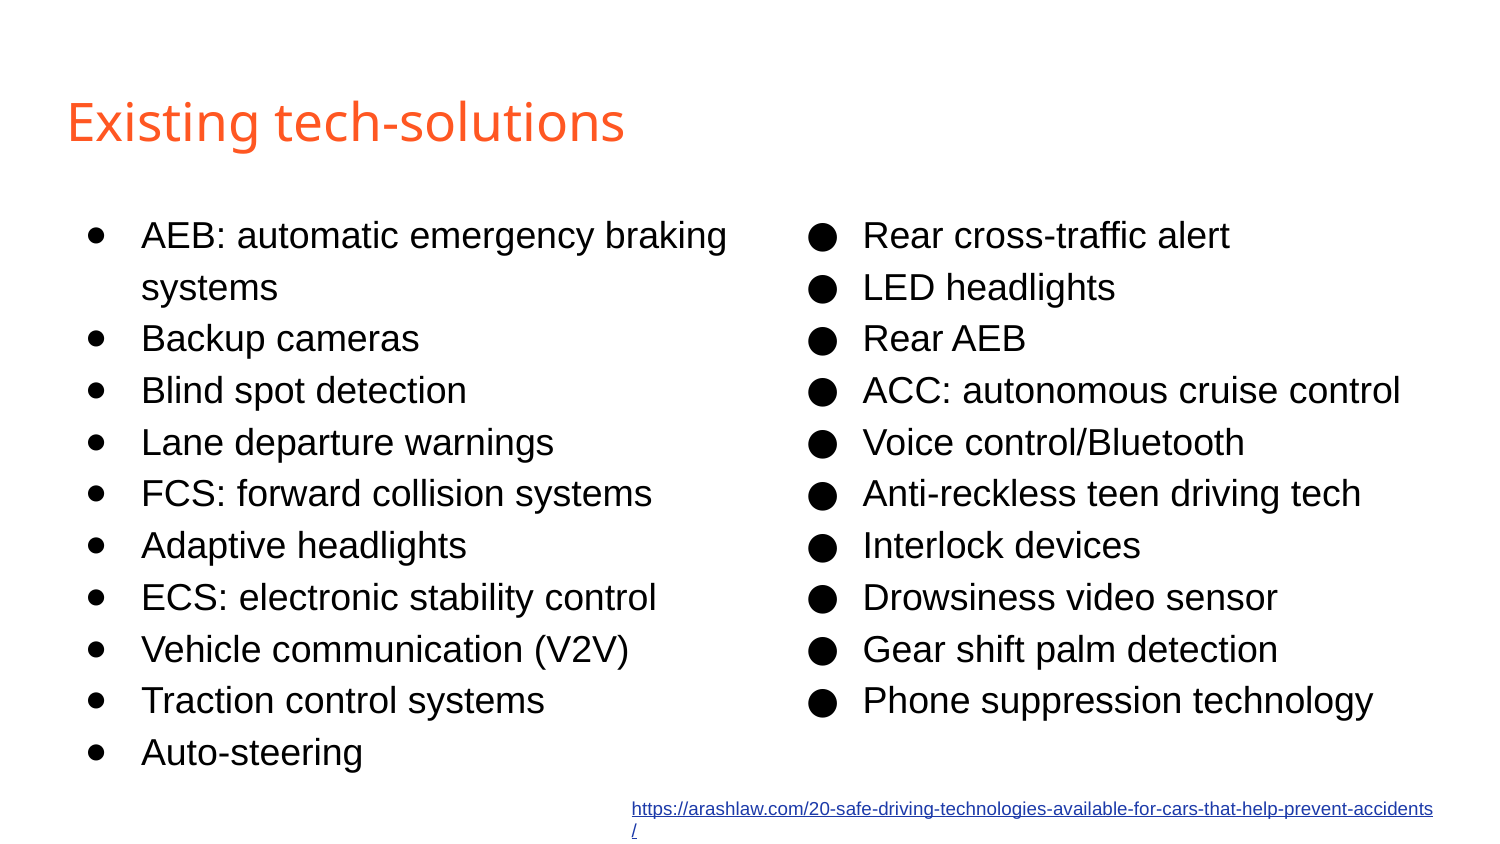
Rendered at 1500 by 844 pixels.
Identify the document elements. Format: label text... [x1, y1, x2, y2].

text_box https://arashlaw.com/20-safe-driving-technologies-available-for-cars-that-help-prevent-accidents/ [616, 779, 1449, 832]
list Rear cross-traffic alert LED headlights Rear AEB ACC: autonomous cruise control Voice control/Bluetooth Anti-reckless teen driving tech Interlock devices Drowsiness video sensor Gear shift palm detection Phone suppression technology [772, 189, 1494, 787]
title Existing tech-solutions [51, 72, 1449, 167]
list AEB: automatic emergency braking systems Backup cameras Blind spot detection Lane departure warnings FCS: forward collision systems Adaptive headlights ECS: electronic stability control Vehicle communication (V2V) Traction control systems Auto-steering [51, 189, 772, 787]
